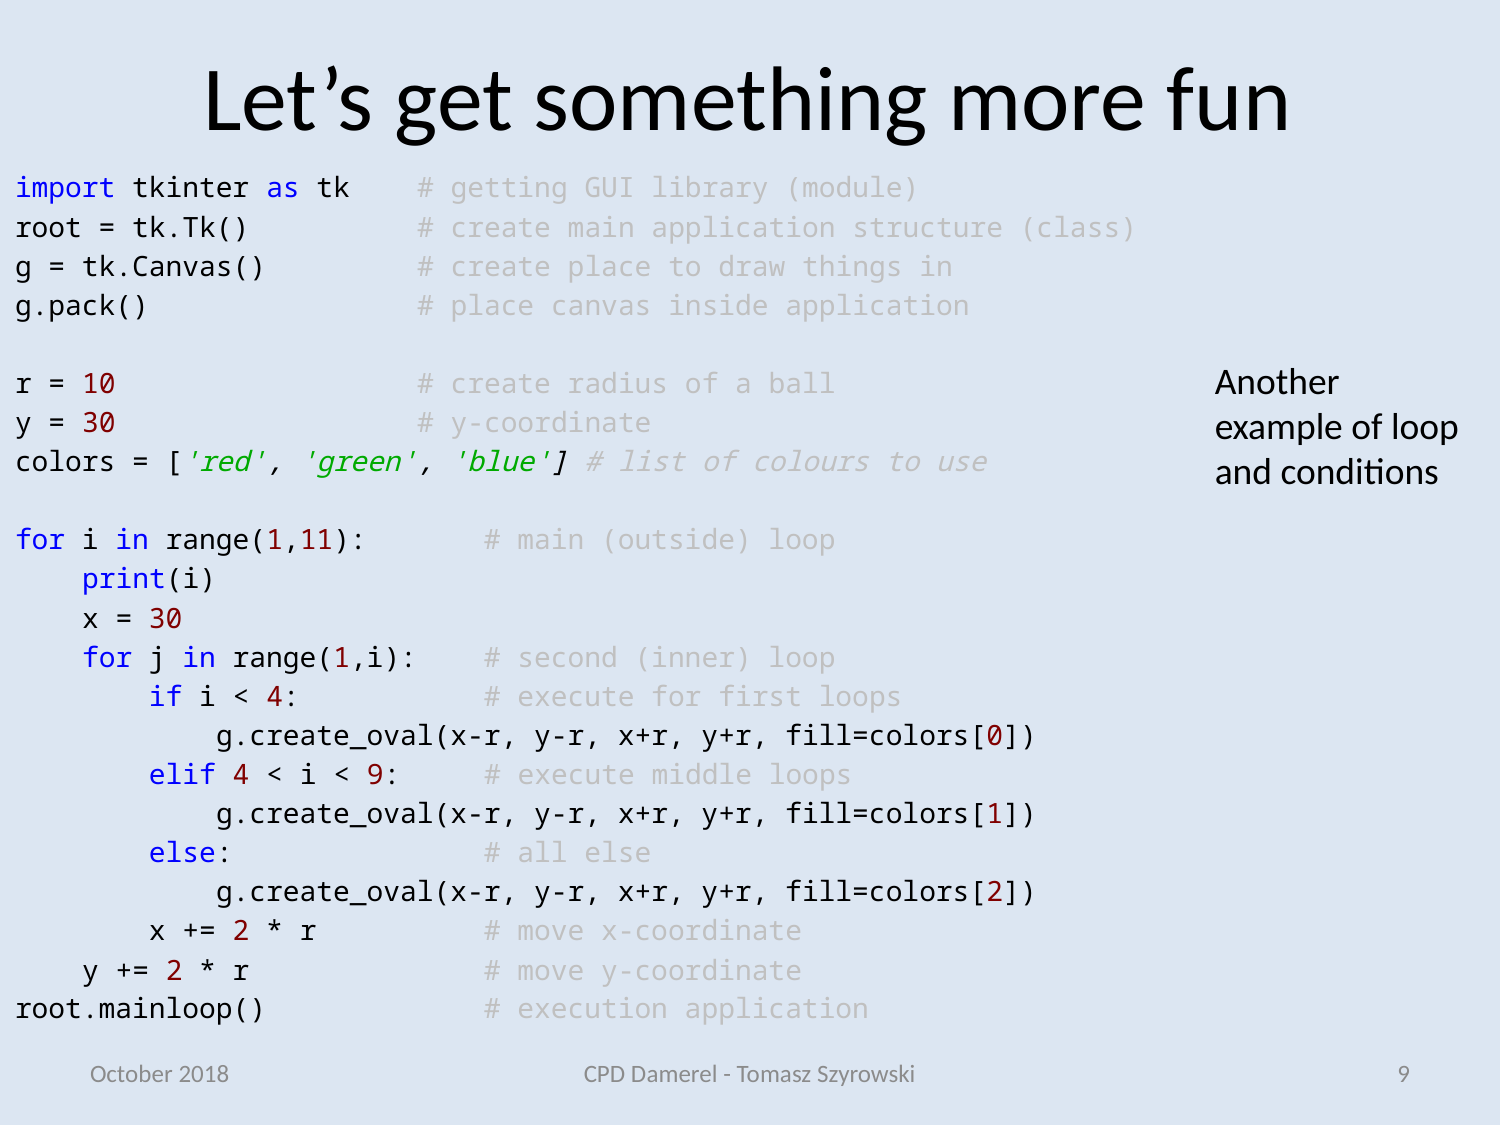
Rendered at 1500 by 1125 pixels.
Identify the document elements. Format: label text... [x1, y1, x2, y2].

footer CPD Damerel - Tomasz Szyrowski [512, 1042, 988, 1103]
title Let’s get something more fun [0, 0, 1500, 162]
list import tkinter as tk # getting GUI library (module) root = tk.Tk() # create main application structure (class) g = tk.Canvas() # create place to draw things in g.pack() # place canvas inside application r = 10 # create radius of a ball y = 30 # y-coordinate colors = ['red', 'green', 'blue'] # list of colours to use for i in range(1,11): # main (outside) loop print(i) x = 30 for j in range(1,i): # second (inner) loop if i < 4: # execute for first loops g.create_oval(x-r, y-r, x+r, y+r, fill=colors[0]) elif 4 < i < 9: # execute middle loops g.create_oval(x-r, y-r, x+r, y+r, fill=colors[1]) else: # all else g.create_oval(x-r, y-r, x+r, y+r, fill=colors[2]) x += 2 * r # move x-coordinate y += 2 * r # move y-coordinate root.mainloop() # execution application [0, 162, 1500, 1050]
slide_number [75, 1042, 425, 1103]
text_box Another example of loop and conditions [1200, 349, 1475, 500]
slide_number 9 [1074, 1042, 1425, 1103]
